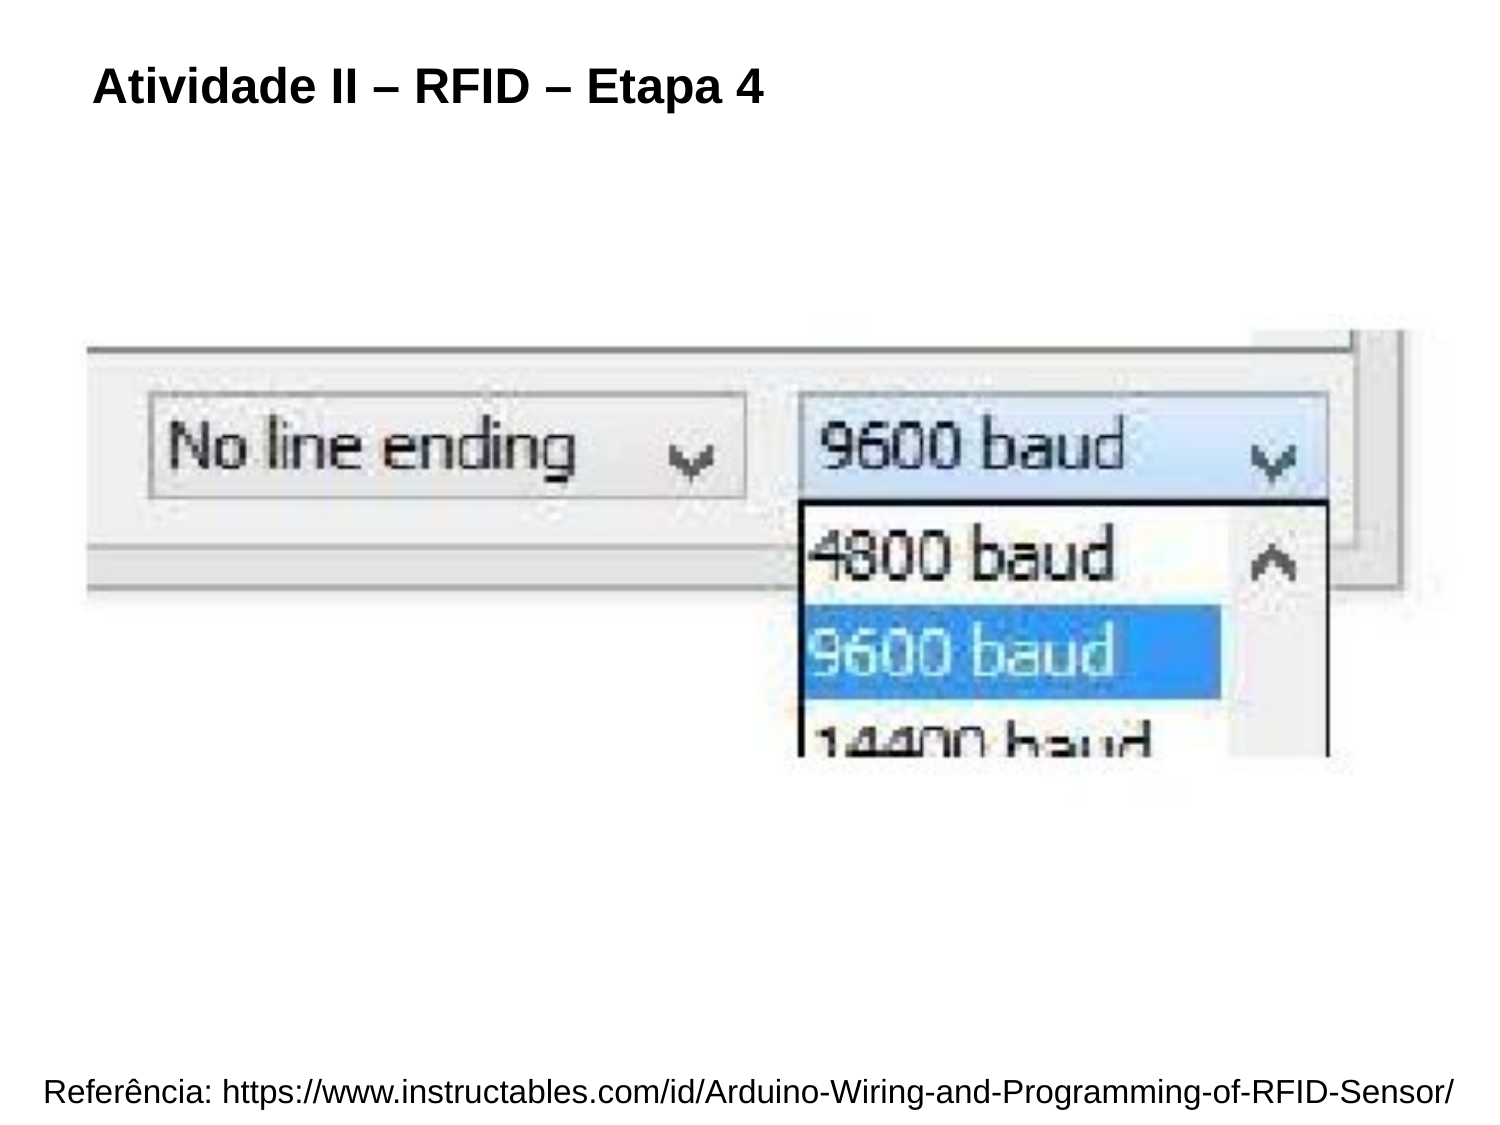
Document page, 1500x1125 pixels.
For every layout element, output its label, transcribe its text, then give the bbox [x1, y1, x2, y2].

text_box Referência: https://www.instructables.com/id/Arduino-Wiring-and-Programming-of-RFID-Sensor/ [0, 1023, 1500, 1118]
picture [0, 314, 1500, 833]
title Atividade II – RFID – Etapa 4 [76, 18, 1247, 150]
